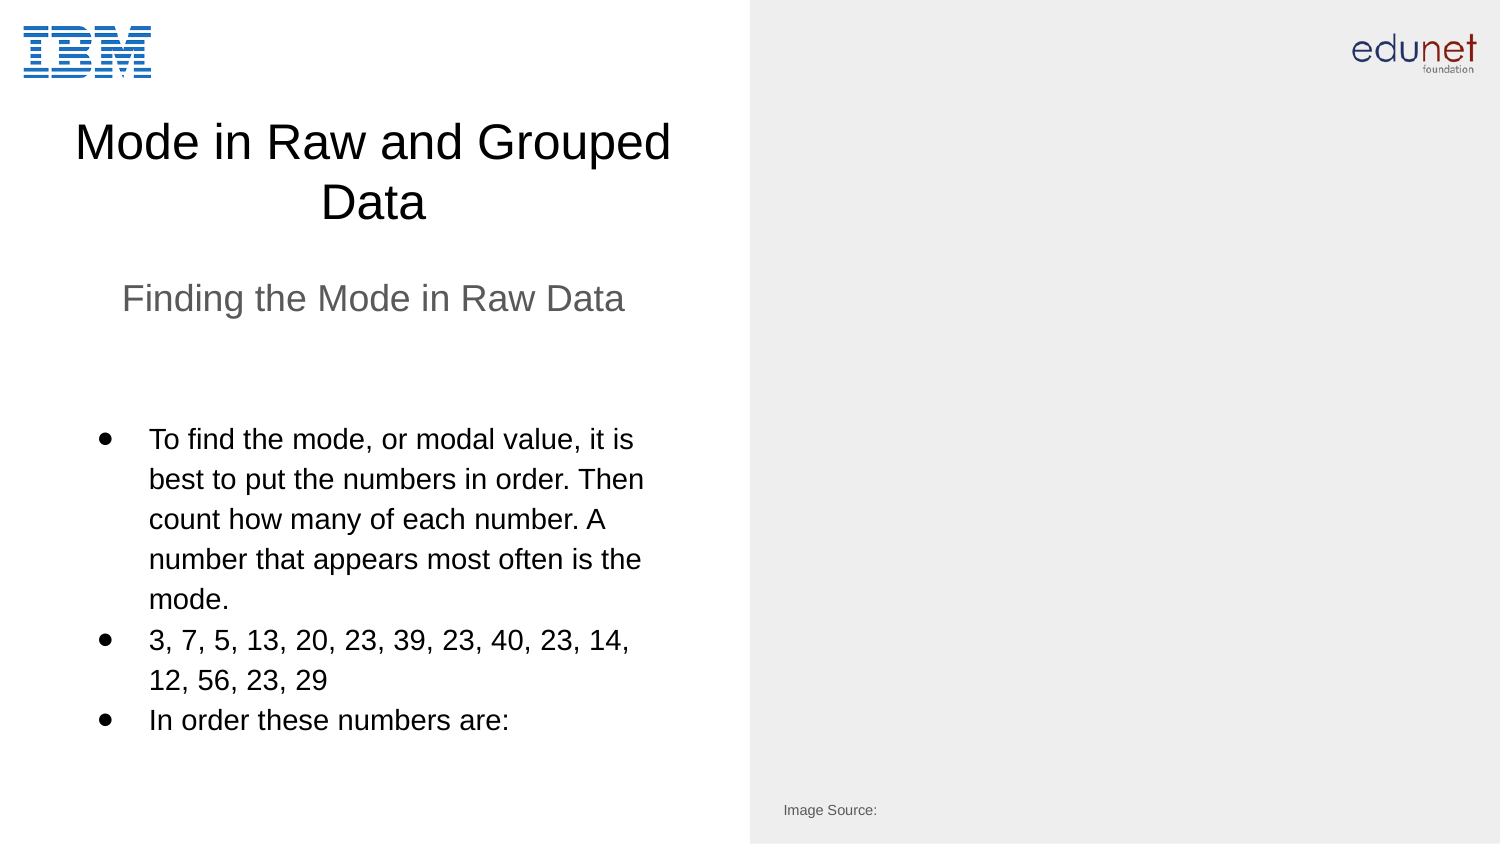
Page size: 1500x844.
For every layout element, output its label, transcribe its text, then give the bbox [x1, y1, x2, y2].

subtitle Finding the Mode in Raw Data [41, 251, 706, 341]
list To find the mode, or modal value, it is best to put the numbers in order. Then count how many of each number. A number that appears most often is the mode. 3, 7, 5, 13, 20, 23, 39, 23, 40, 23, 14, 12, 56, 23, 29 In order these numbers are: [58, 343, 689, 808]
list Image Source: [768, 782, 1480, 833]
title Mode in Raw and Grouped Data [41, 117, 706, 223]
picture [1350, 26, 1480, 78]
picture [23, 26, 151, 78]
